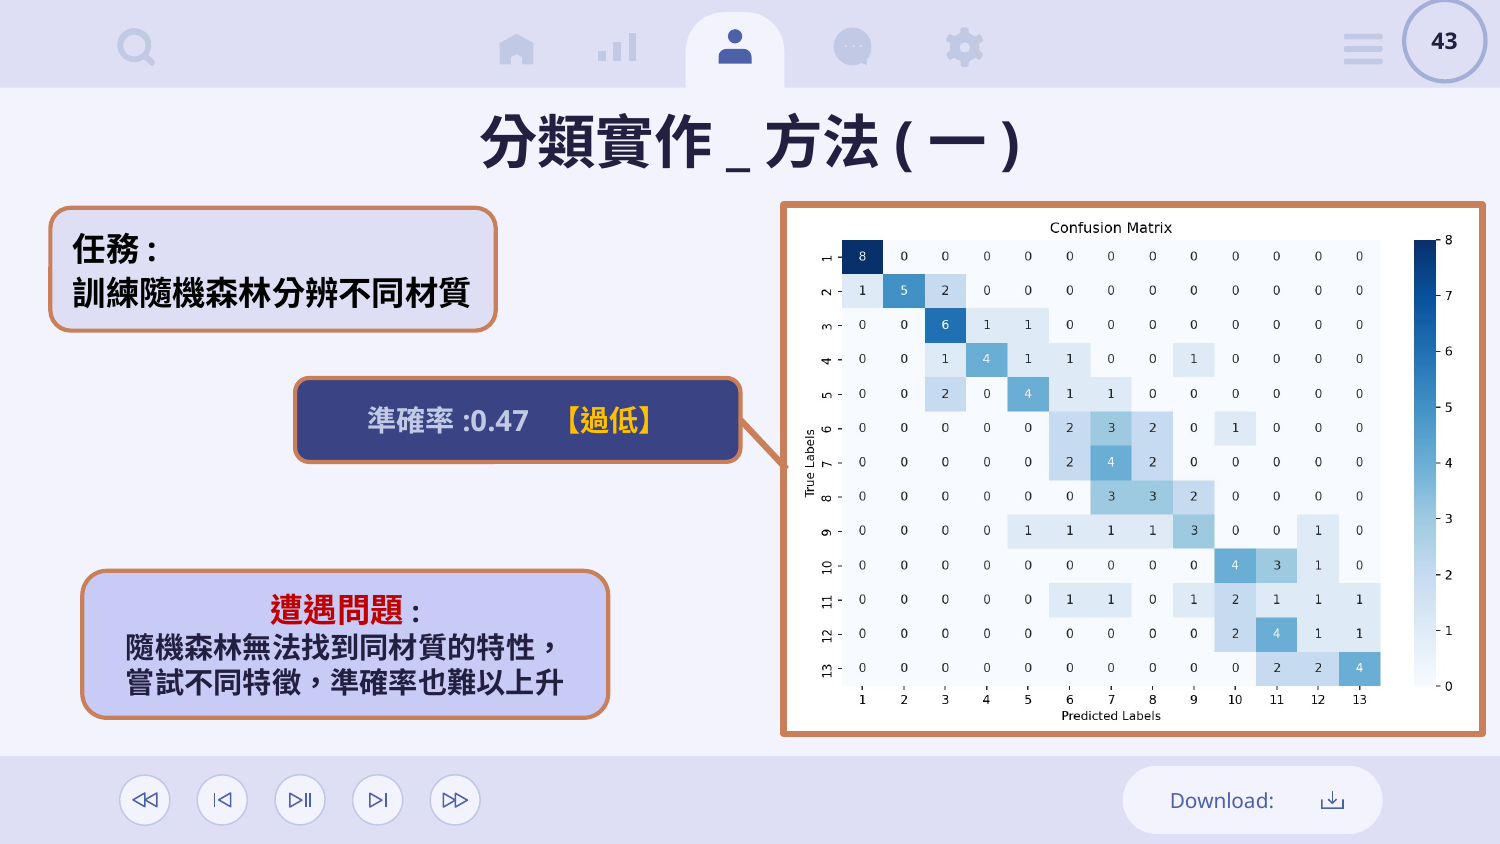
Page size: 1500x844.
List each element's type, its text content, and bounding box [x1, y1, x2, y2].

picture [786, 207, 1480, 731]
text_box 遭遇問題: 隨機森林無法找到同材質的特性， 嘗試不同特徵，準確率也難以上升 [80, 568, 611, 720]
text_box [740, 419, 787, 470]
text_box 準確率:0.47 【過低】 [293, 375, 743, 465]
text_box 任務: 訓練隨機森林分辨不同材質 [57, 220, 533, 270]
text_box 43 [1402, 0, 1488, 84]
title 分類實作_方法(一) [118, 90, 1382, 184]
text_box [48, 205, 498, 333]
